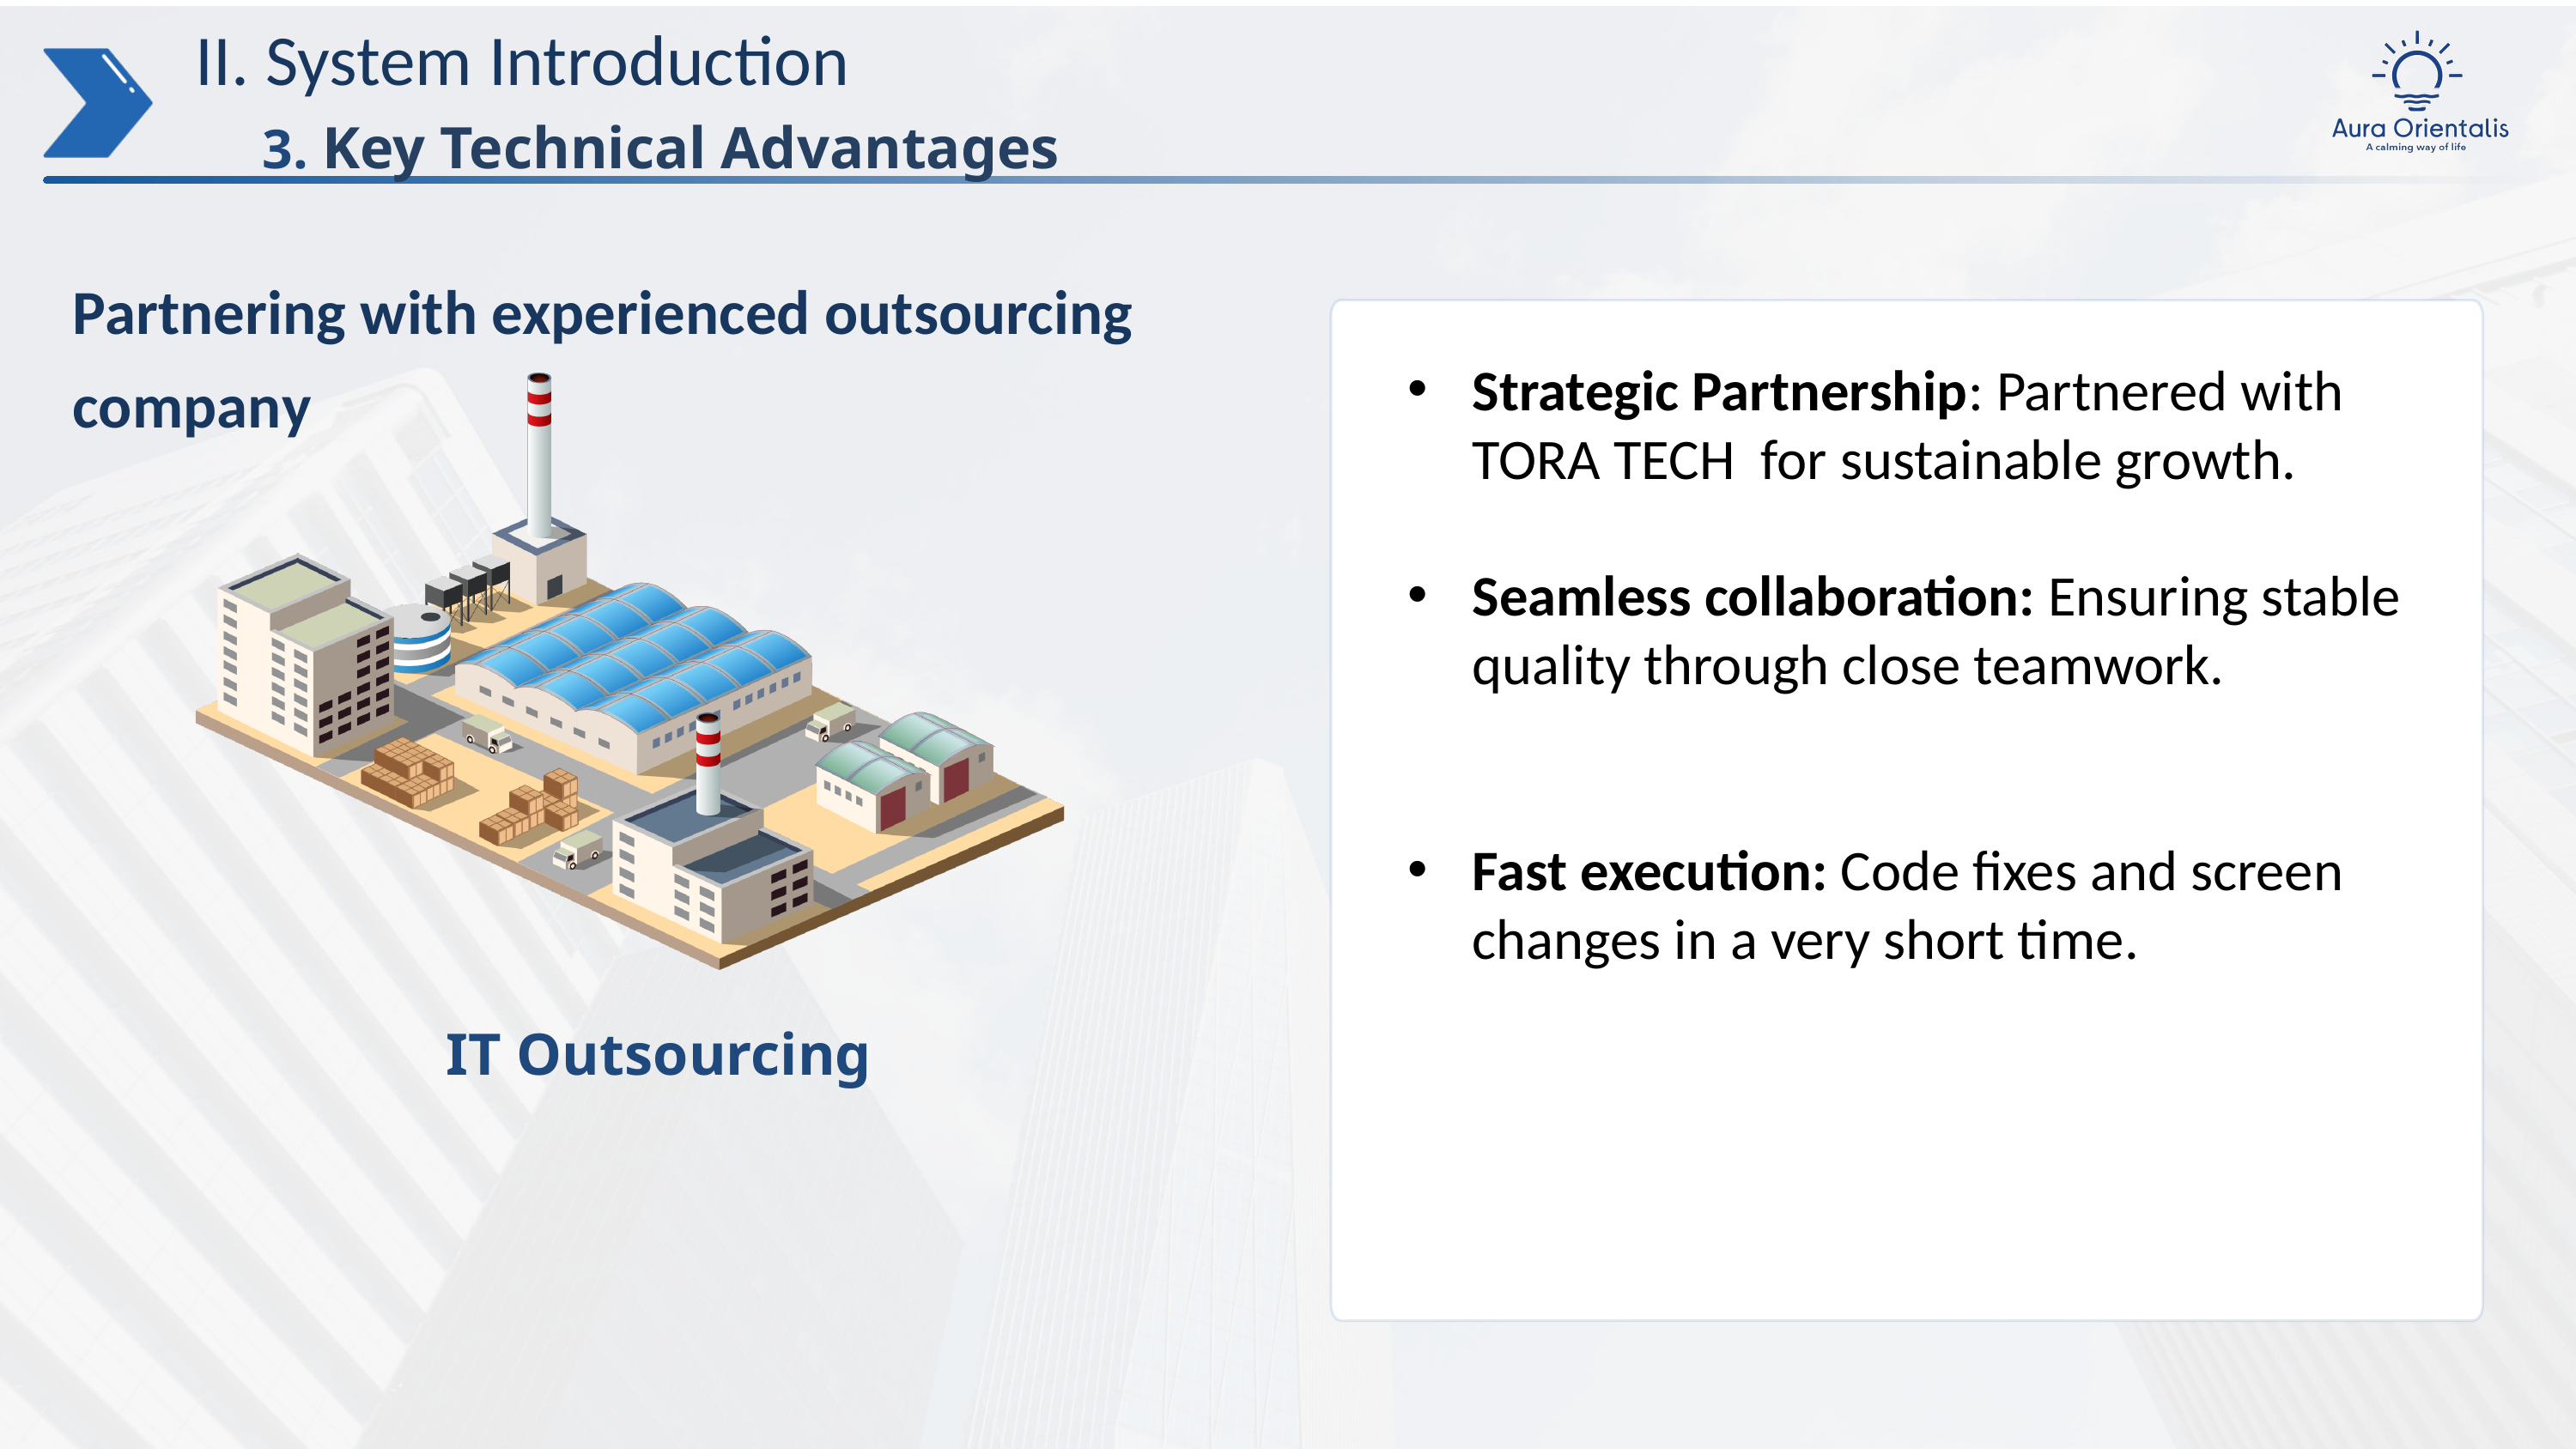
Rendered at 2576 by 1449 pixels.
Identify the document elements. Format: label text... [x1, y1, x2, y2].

text_box Partnering with experienced outsourcing company [72, 252, 743, 440]
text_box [747, 229, 2483, 1331]
text_box 3. Key Technical Advantages [262, 86, 1613, 174]
text_box [195, 440, 743, 820]
text_box IT Outsourcing [358, 1011, 743, 1088]
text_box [42, 176, 2529, 184]
text_box [43, 48, 153, 158]
text_box [2318, 21, 2529, 158]
text_box [0, 6, 2576, 1449]
text_box II. System Introduction [195, 6, 1546, 100]
text_box [42, 820, 743, 1289]
